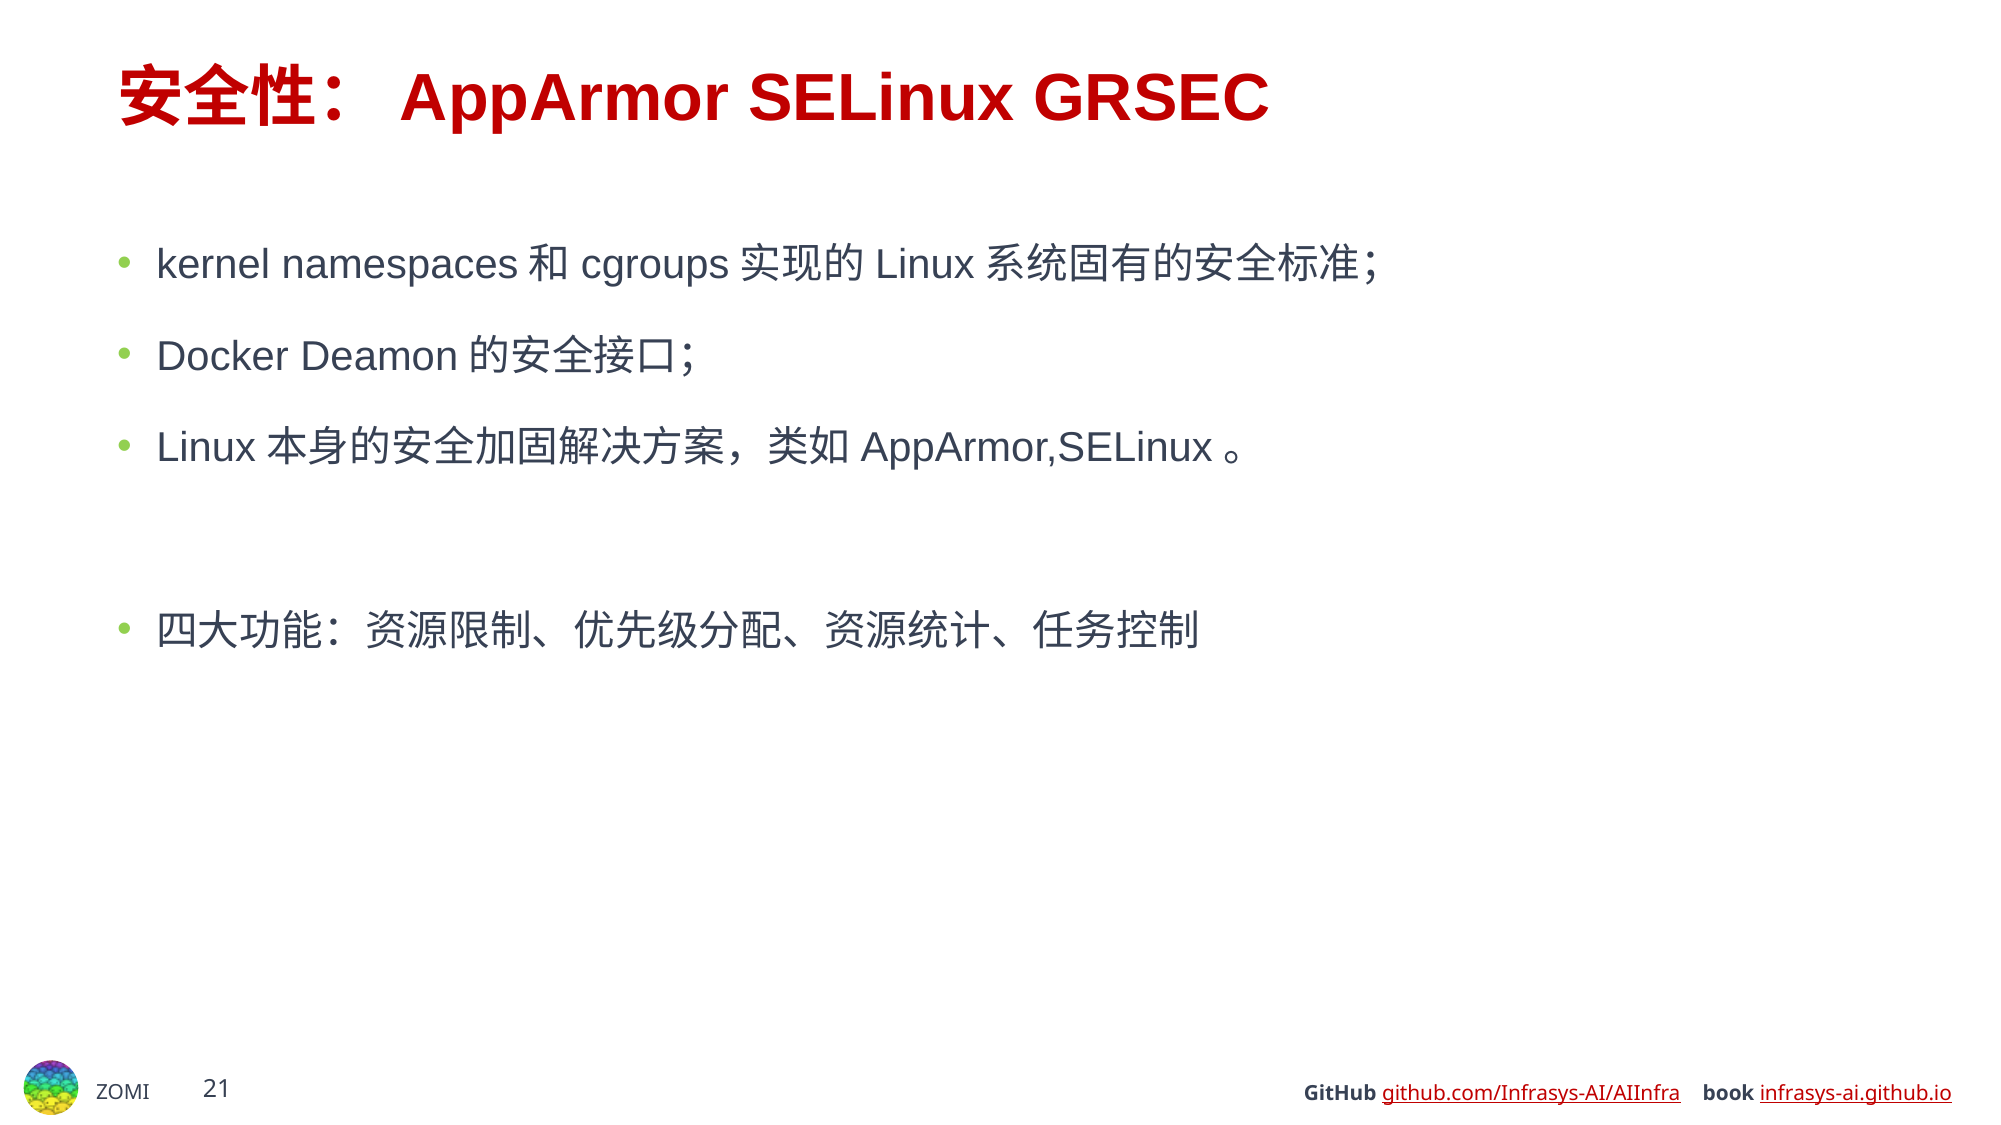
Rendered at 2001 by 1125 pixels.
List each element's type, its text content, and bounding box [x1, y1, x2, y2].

title 安全性：AppArmor SELinux GRSEC [102, 85, 1901, 183]
list ﻿kernel namespaces和cgroups实现的Linux系统固有的安全标准； ﻿﻿Docker Deamon的安全接口； ﻿﻿Linux本身的安全加固解决方案，类如AppArmor,SELinux。 四大功能：资源限制、优先级分配、资源统计、任务控制 [102, 204, 1901, 1043]
picture [23, 1060, 79, 1115]
